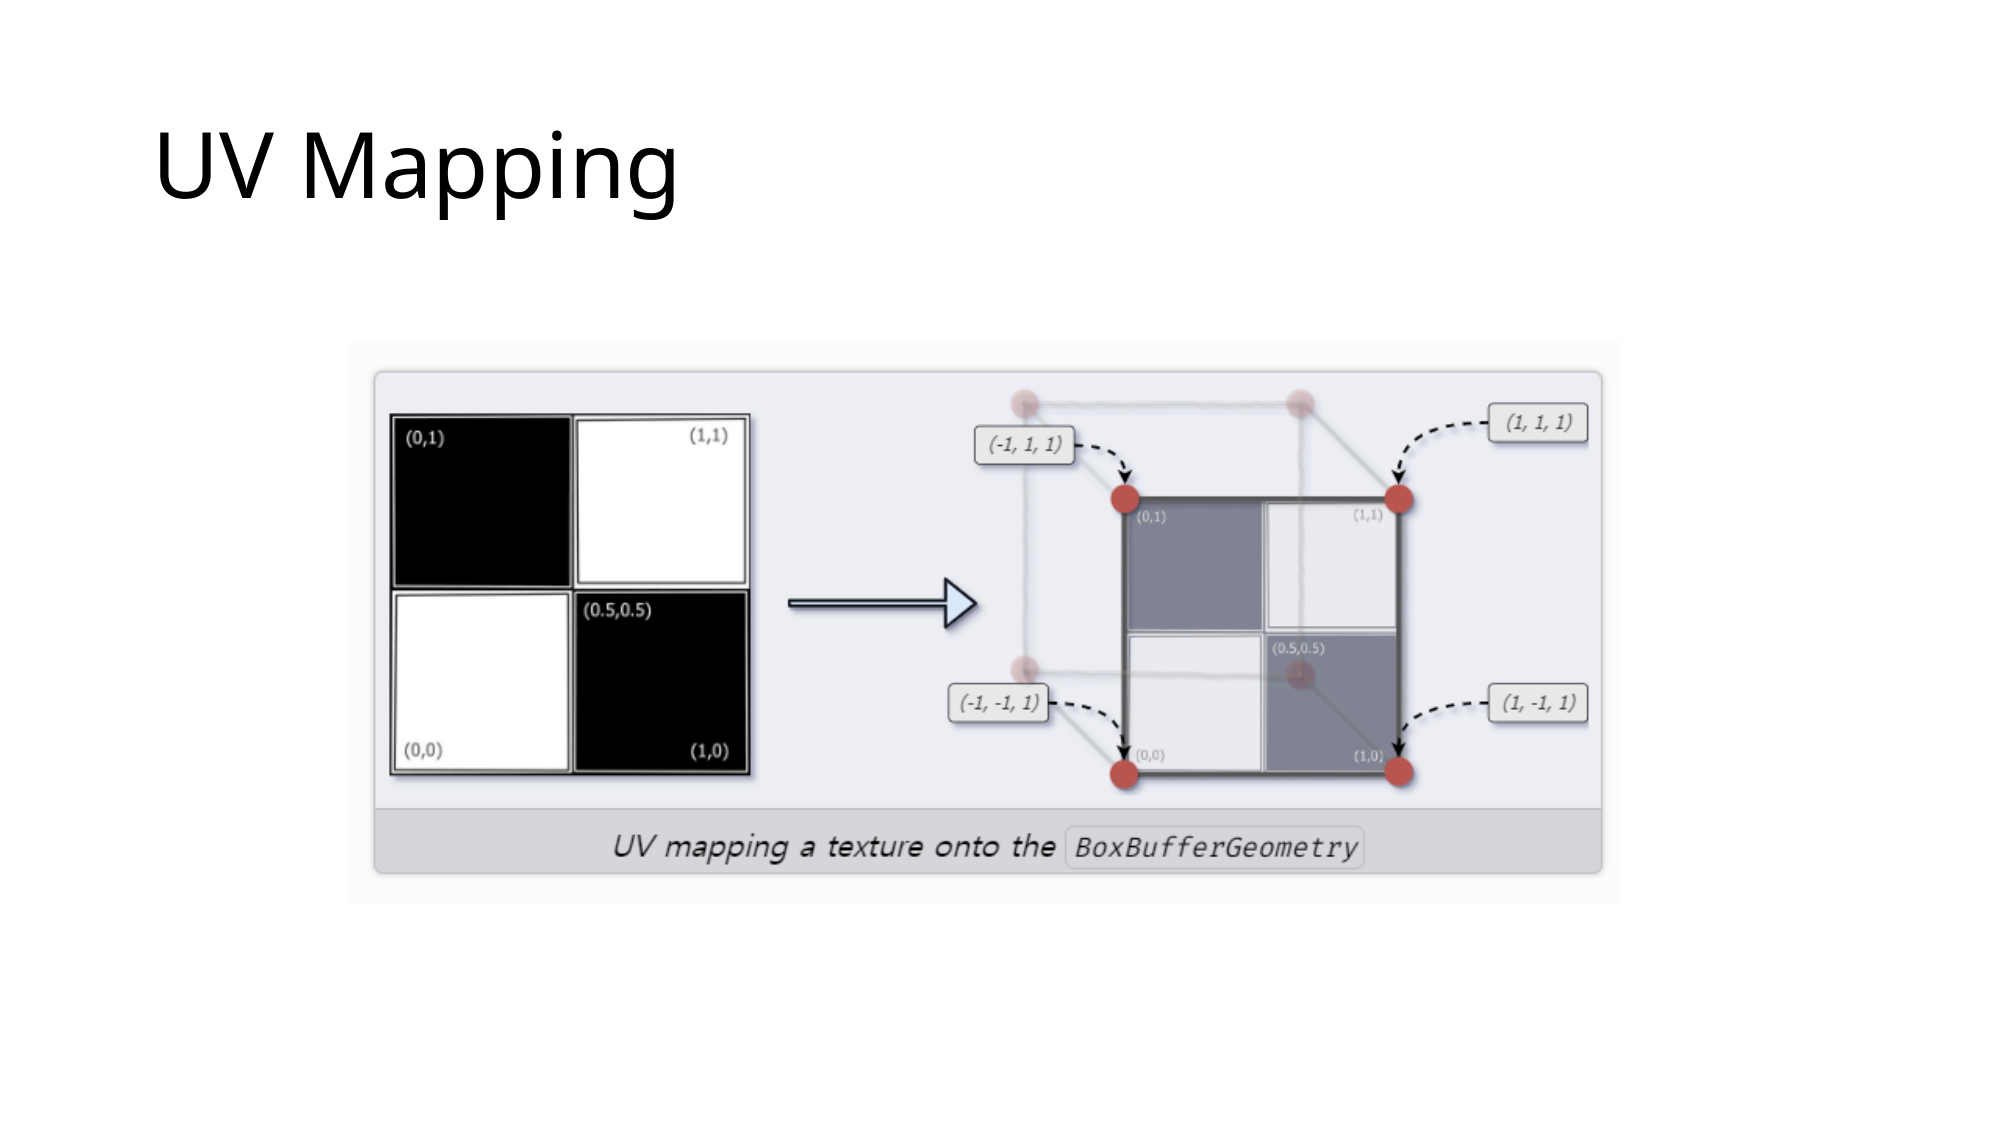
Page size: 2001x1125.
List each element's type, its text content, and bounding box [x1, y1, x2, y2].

picture [349, 340, 1620, 904]
title UV Mapping [137, 59, 1863, 278]
